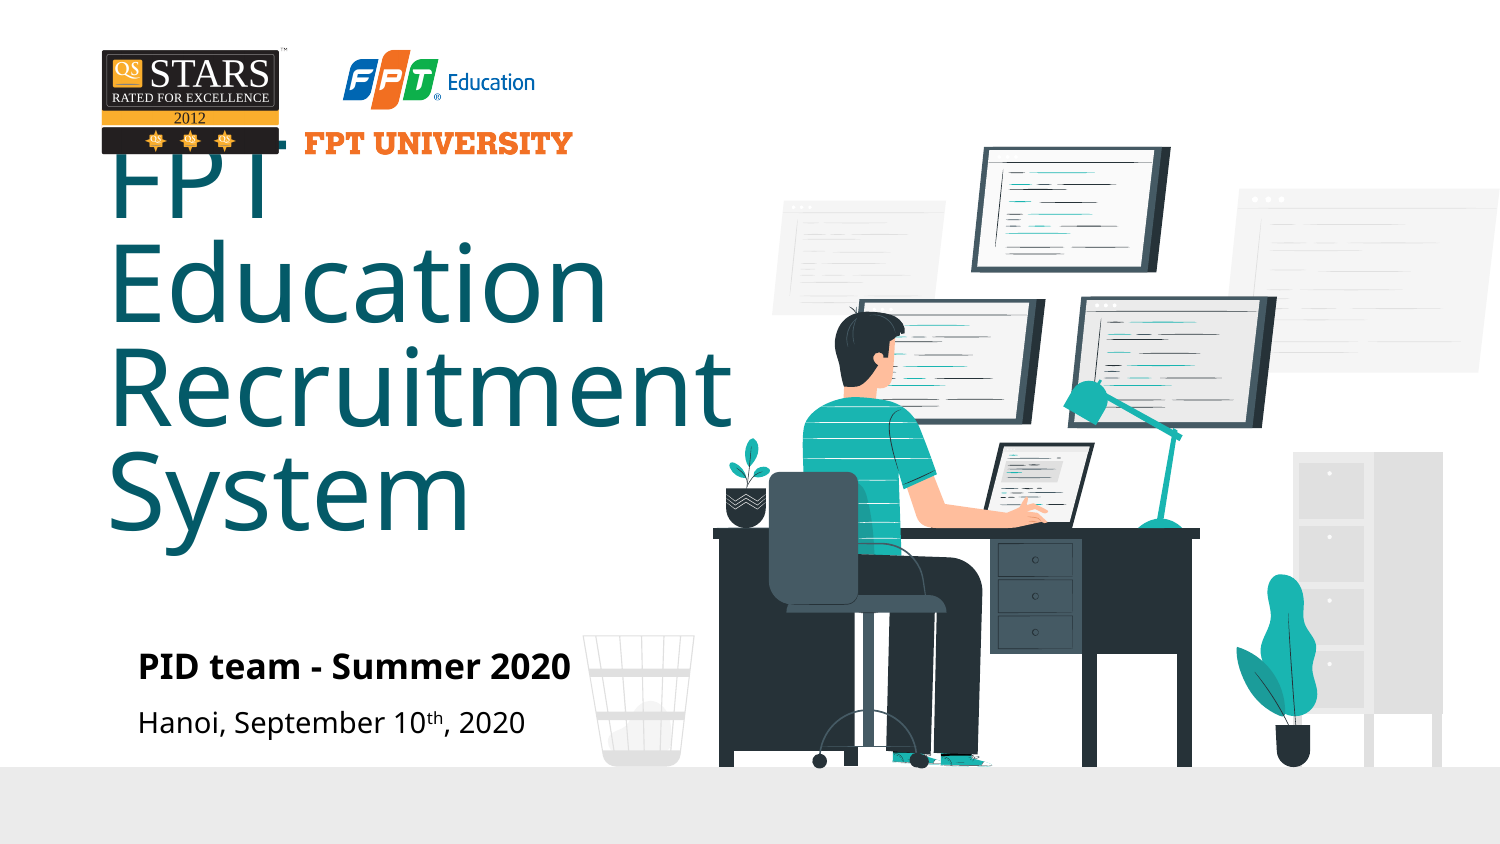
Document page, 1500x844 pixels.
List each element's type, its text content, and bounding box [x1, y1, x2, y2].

title FPT Education Recruitment System [91, 227, 577, 567]
picture [90, 43, 583, 159]
text_box PID team - Summer 2020 Hanoi, September 10th, 2020 [122, 608, 577, 749]
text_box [582, 146, 1500, 769]
